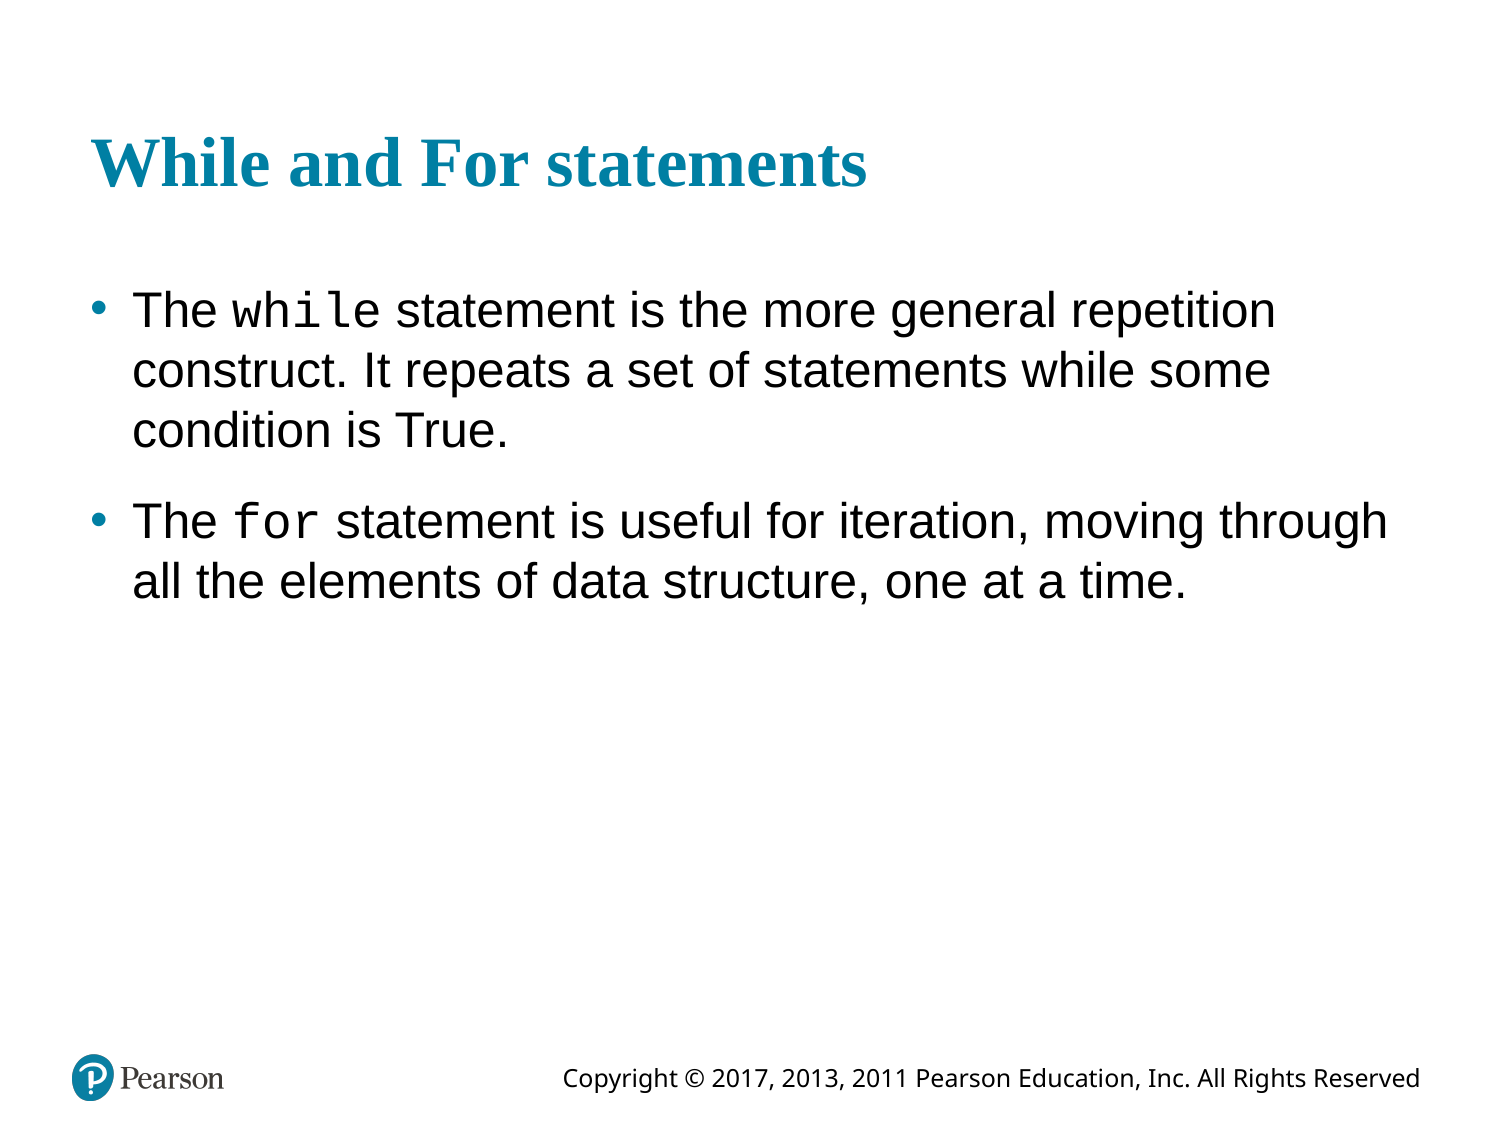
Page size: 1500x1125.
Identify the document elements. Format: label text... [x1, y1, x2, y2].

title While and For statements [75, 35, 1425, 216]
picture [72, 1054, 88, 1070]
picture [98, 1054, 224, 1101]
picture [72, 1087, 83, 1101]
list The while statement is the more general repetition construct. It repeats a set of statements while some condition is True. The for statement is useful for iteration, moving through all the elements of data structure, one at a time. [75, 262, 1425, 1005]
picture [80, 1063, 106, 1088]
